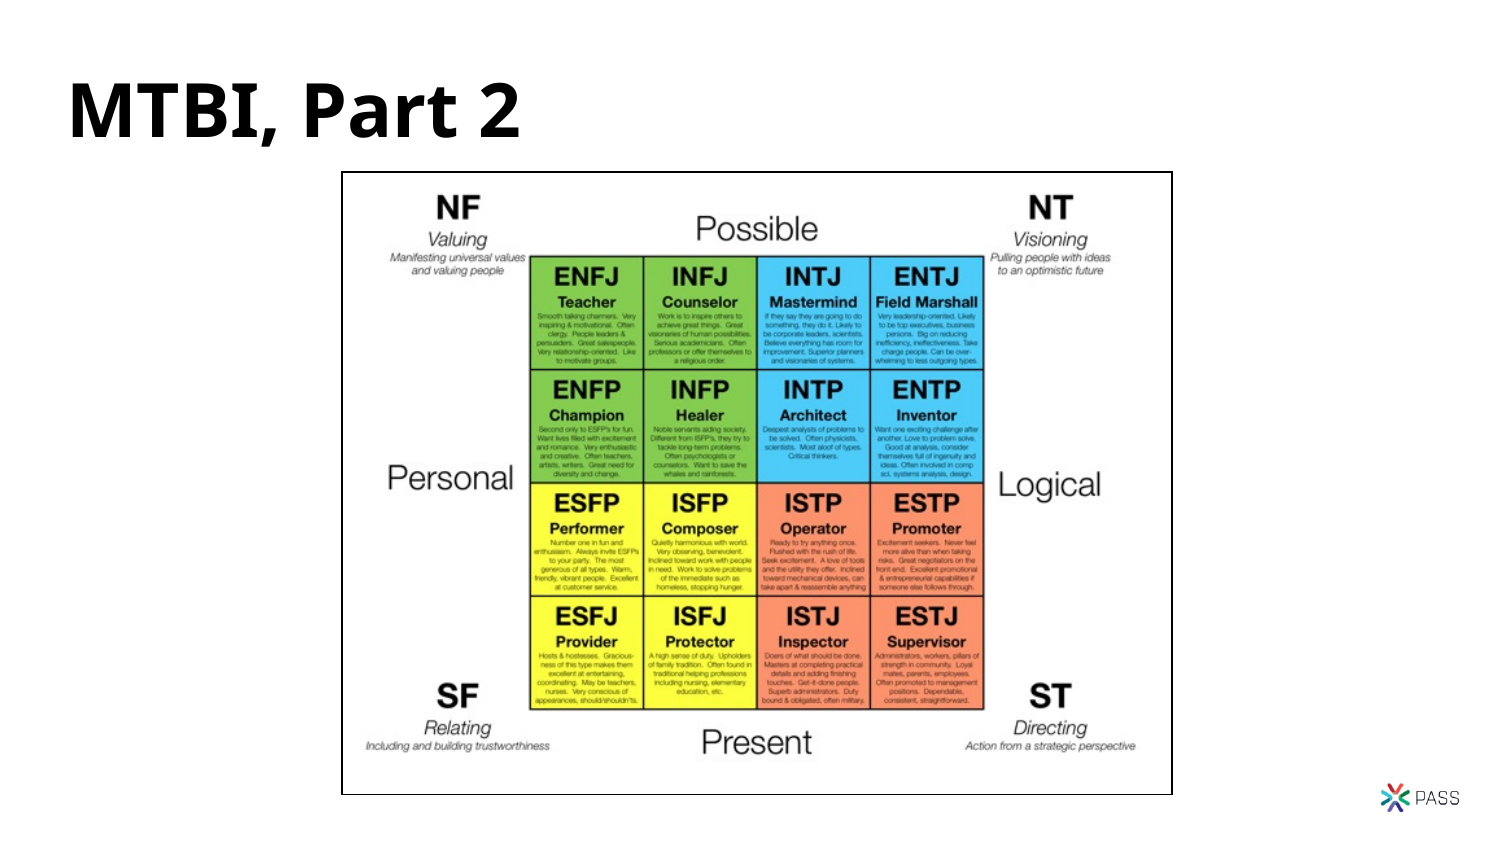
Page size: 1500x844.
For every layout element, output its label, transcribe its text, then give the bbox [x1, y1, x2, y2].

title MTBI, Part 2 [51, 71, 1435, 173]
picture [342, 172, 1172, 794]
picture [1379, 781, 1460, 814]
